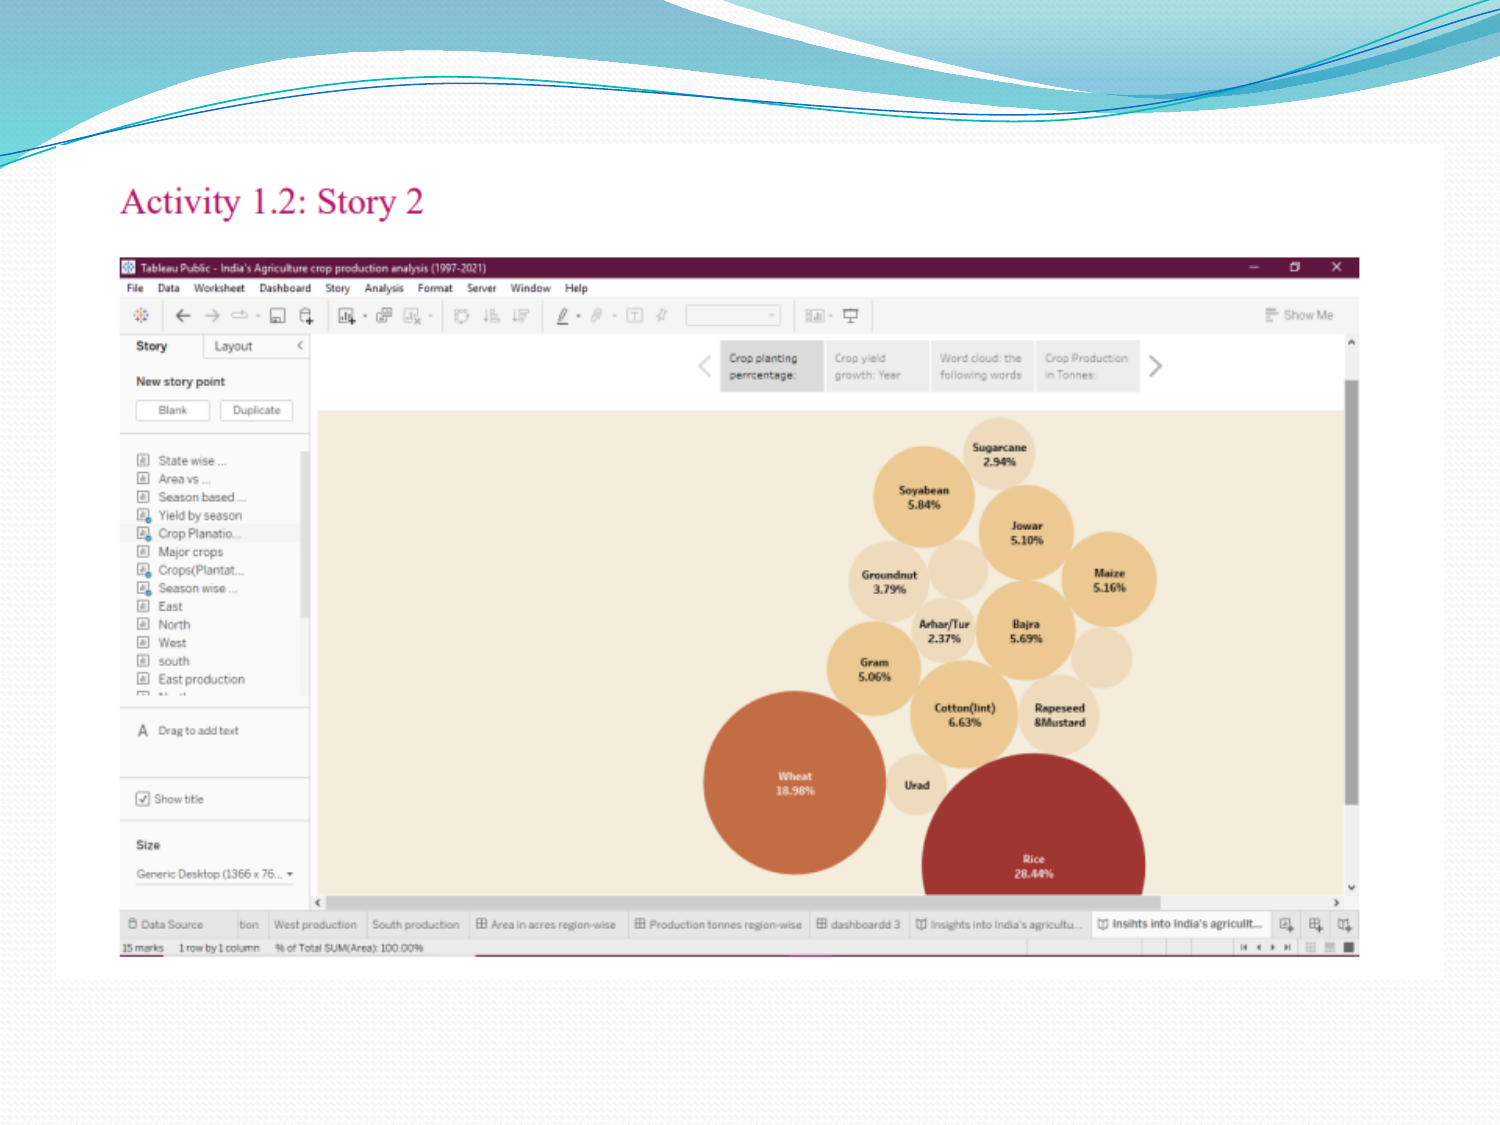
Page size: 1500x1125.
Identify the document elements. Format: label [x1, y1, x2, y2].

picture [55, 145, 1444, 980]
